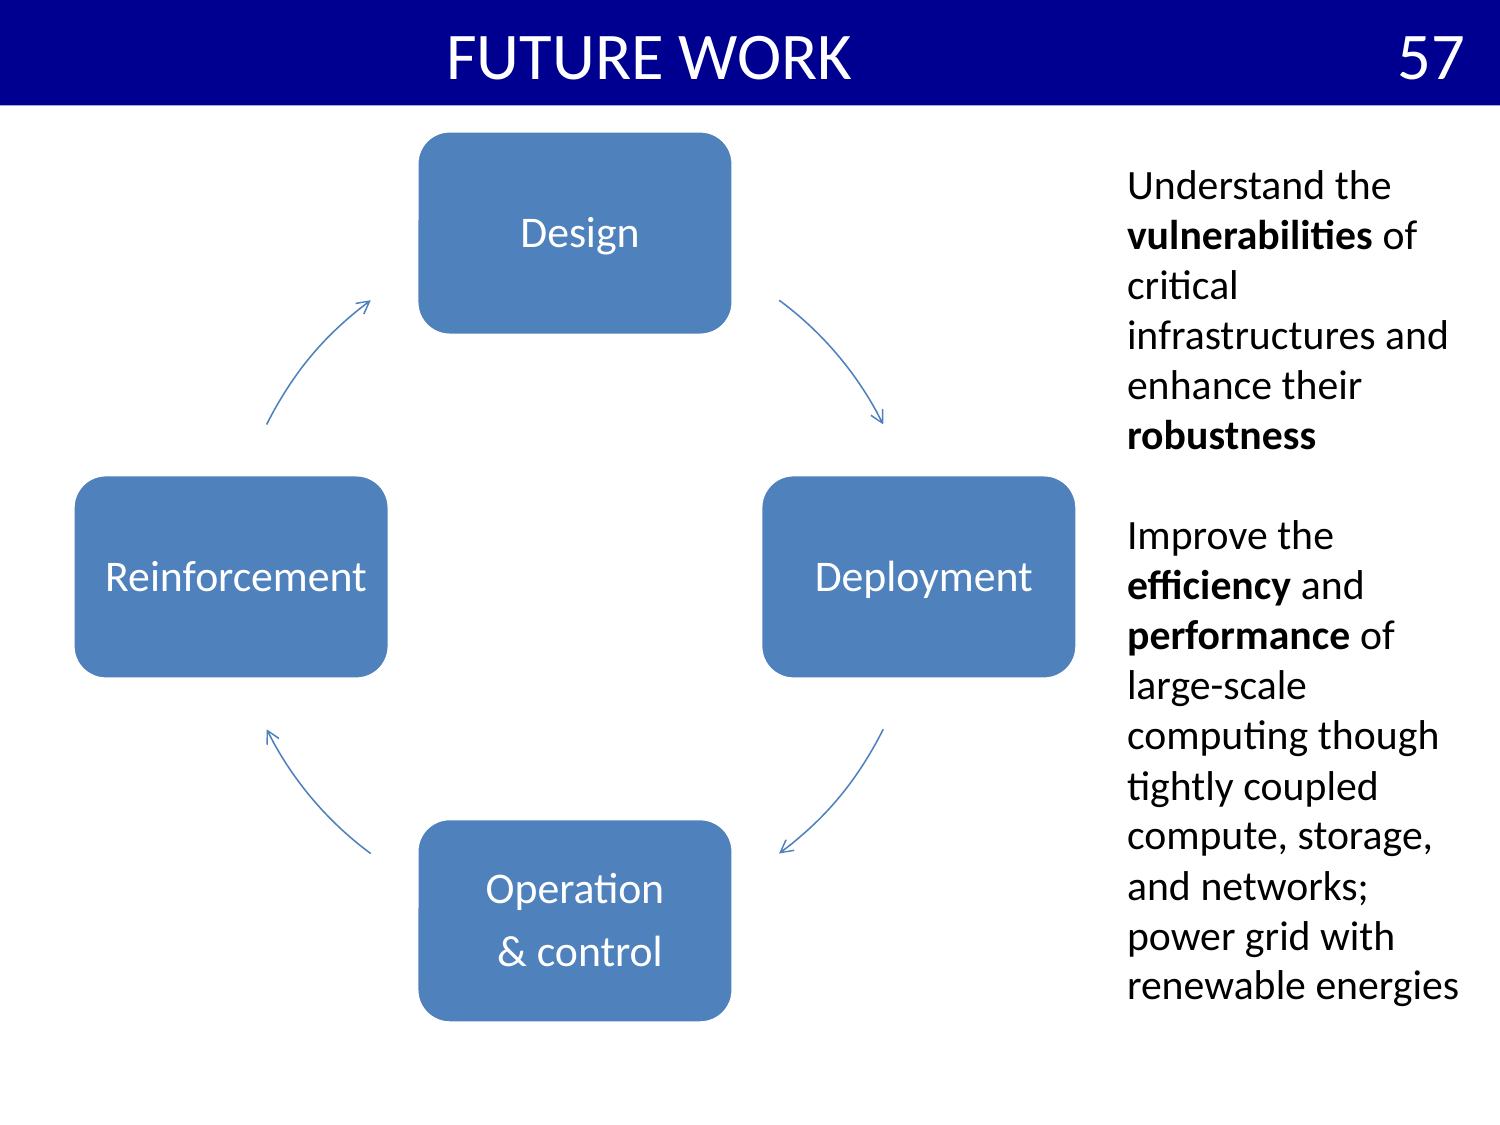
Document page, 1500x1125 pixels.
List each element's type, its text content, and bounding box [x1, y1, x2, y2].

slide_number 57 [1246, 28, 1480, 79]
title Future work [41, 9, 1258, 97]
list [49, 128, 1101, 1026]
text_box Understand the vulnerabilities of critical infrastructures and enhance their robustness Improve the efficiency and performance of large-scale computing though tightly coupled compute, storage, and networks; power grid with renewable energies [1112, 150, 1480, 1016]
